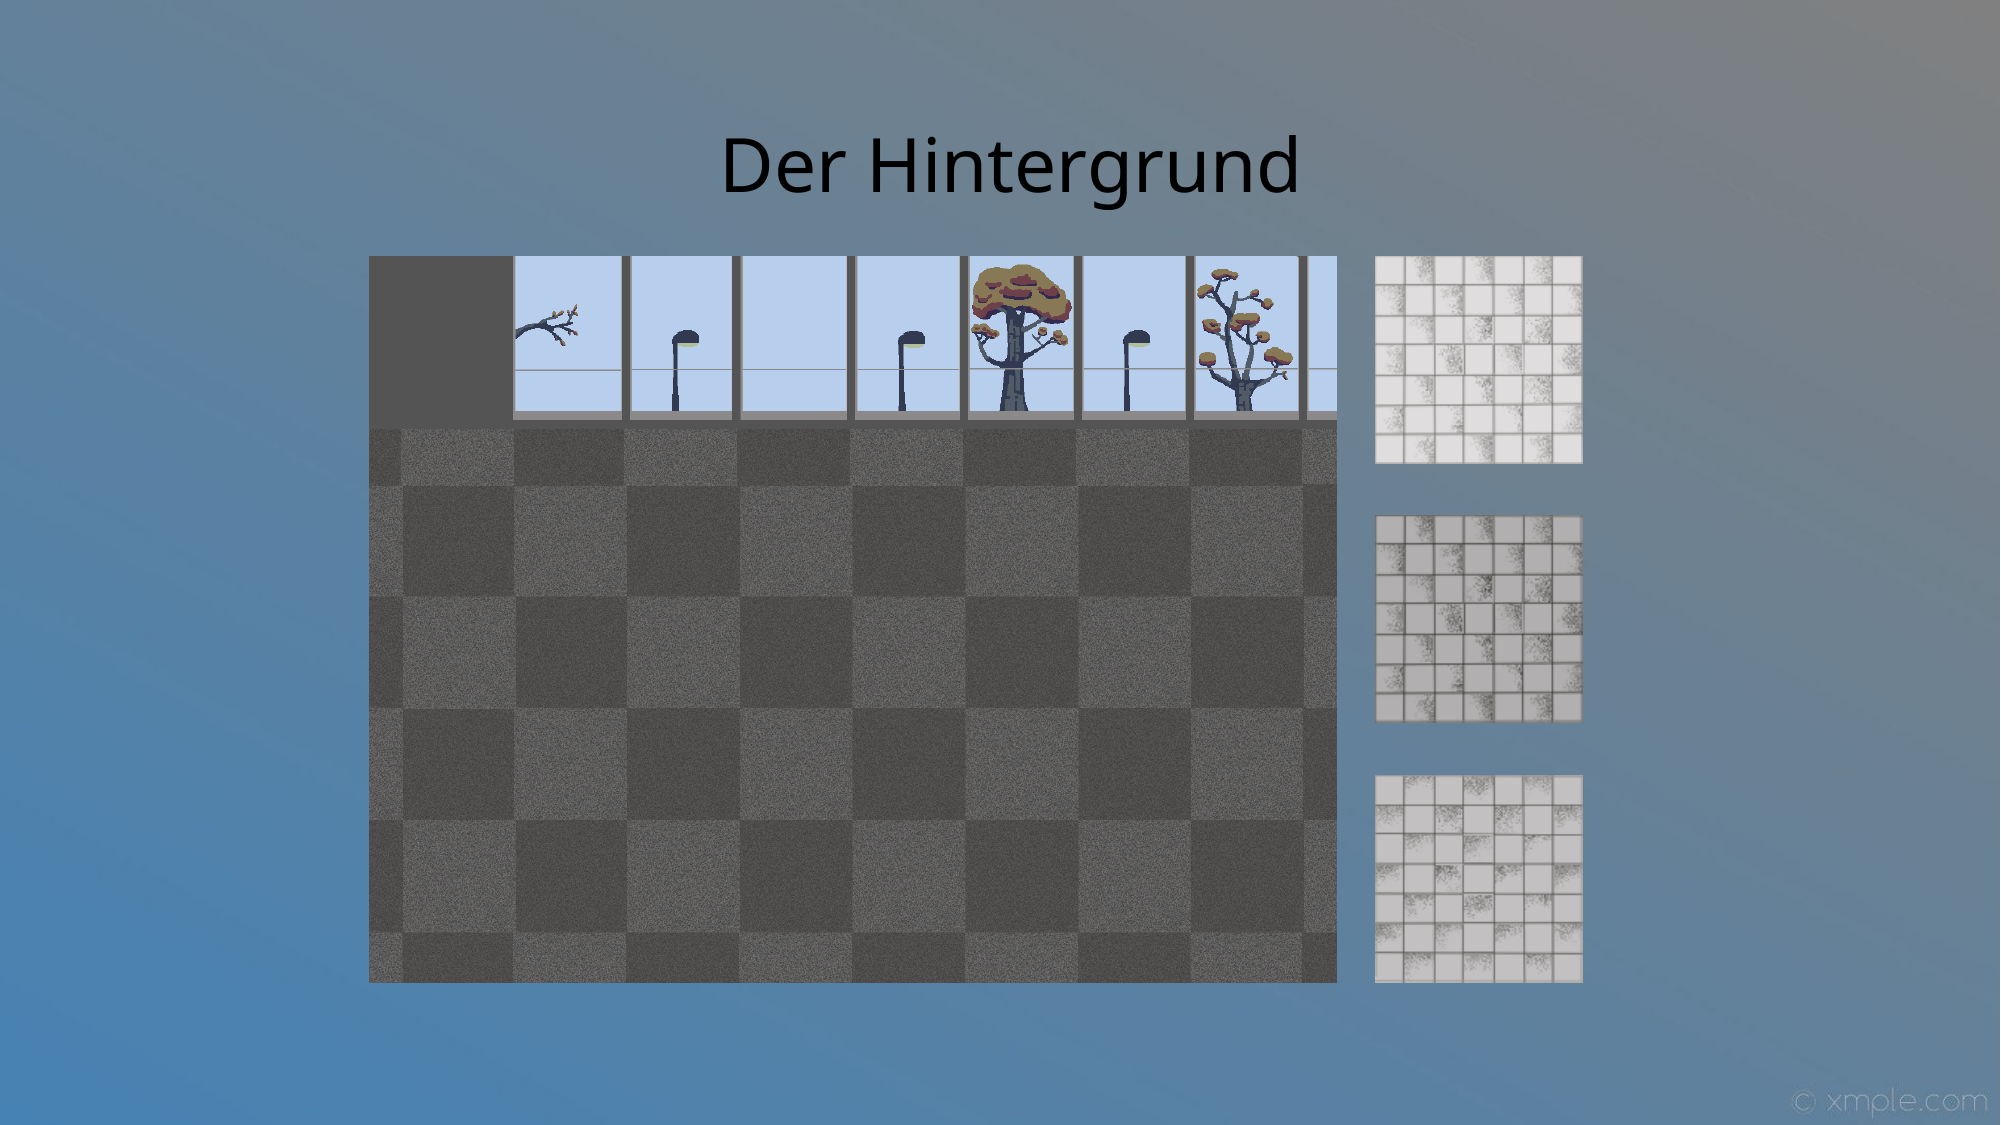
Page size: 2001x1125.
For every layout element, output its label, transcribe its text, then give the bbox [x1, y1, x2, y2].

picture [0, 0, 2000, 1125]
title Der Hintergrund [76, 115, 1947, 221]
